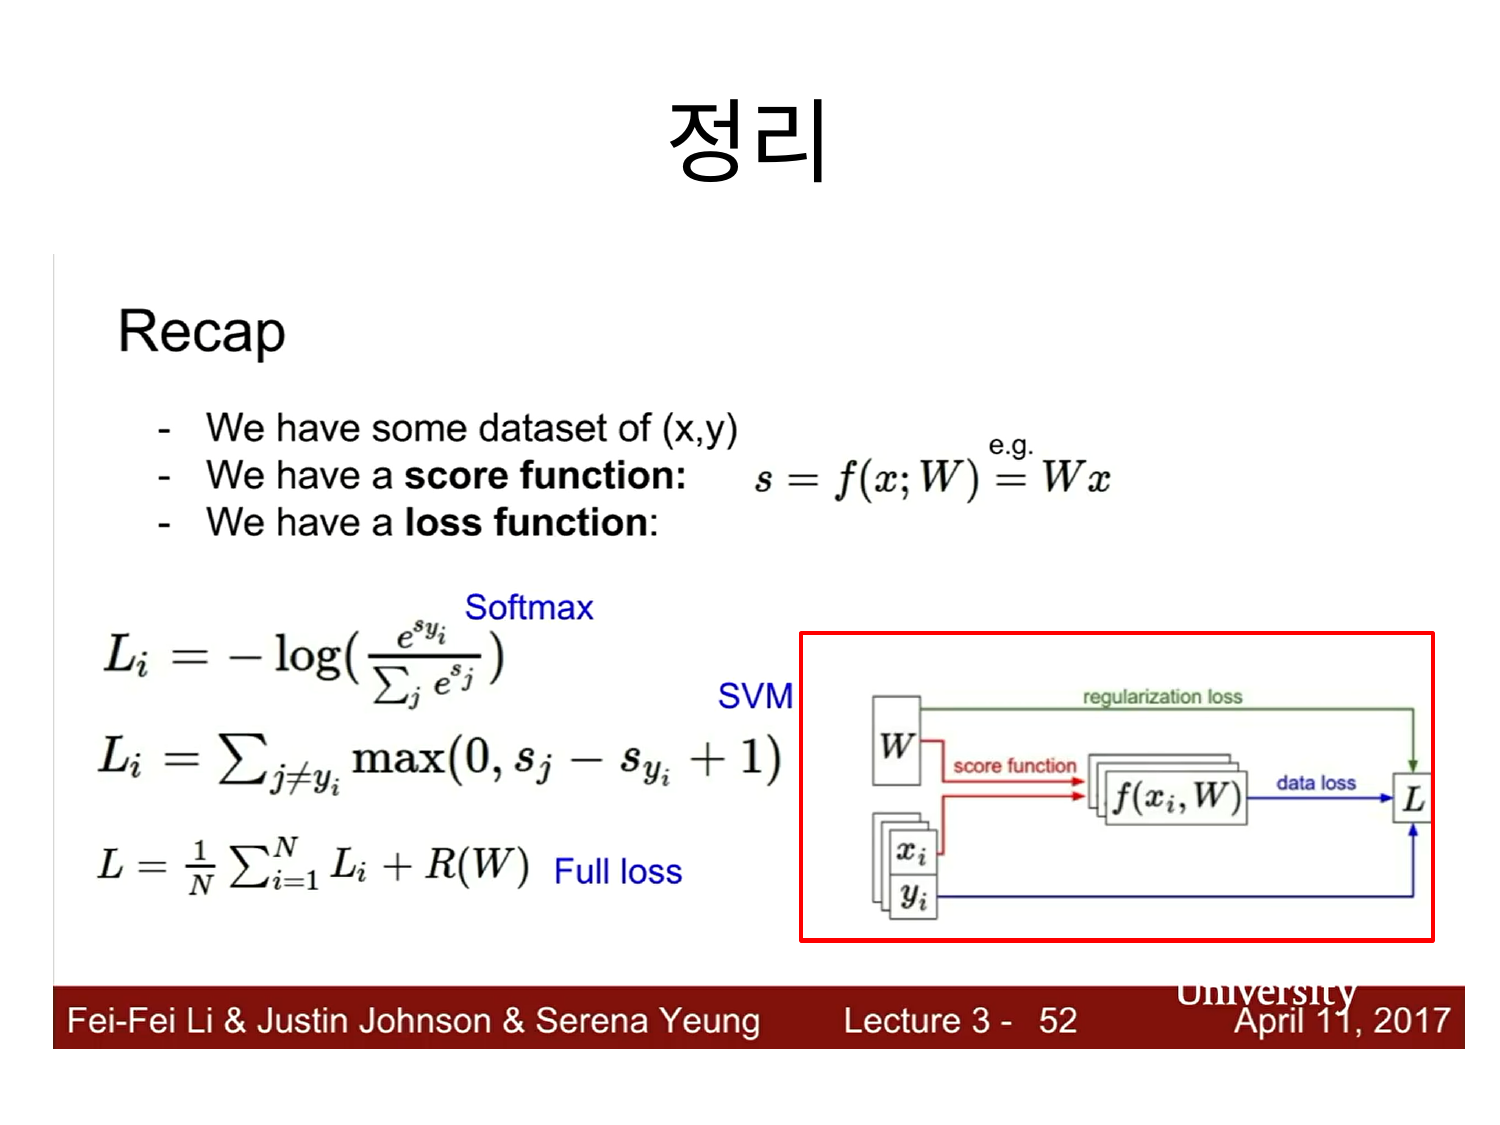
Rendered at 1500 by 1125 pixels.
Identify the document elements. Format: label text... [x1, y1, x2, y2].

picture [52, 254, 1465, 1049]
title 정리 [75, 45, 1425, 233]
